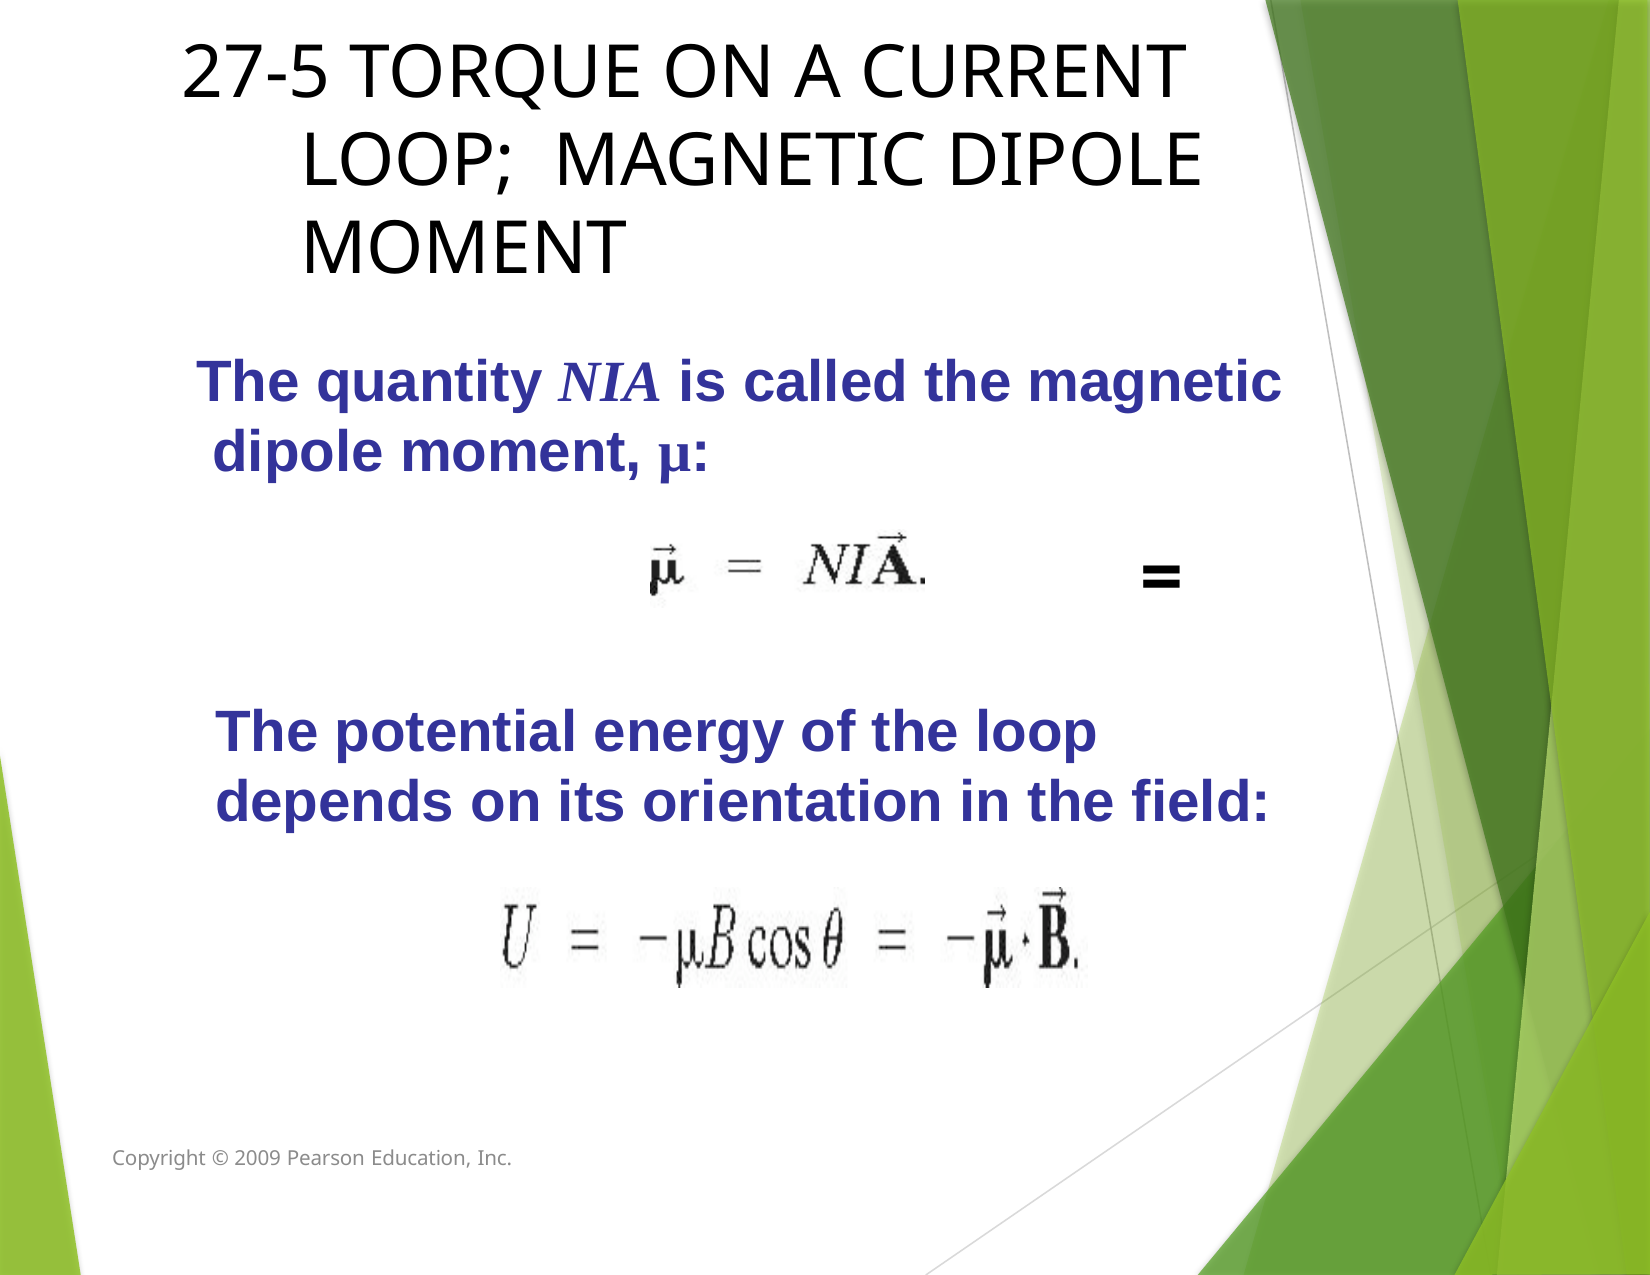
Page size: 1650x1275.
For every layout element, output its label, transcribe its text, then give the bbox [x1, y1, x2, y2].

text_box The potential energy of the loop depends on its orientation in the field: [212, 691, 1276, 834]
picture [649, 528, 926, 608]
text_box 27-5 Torque on a Current Loop; Magnetic Dipole Moment [29, 22, 1212, 289]
picture [499, 886, 1088, 988]
footer Copyright © 2009 Pearson Education, Inc. [110, 787, 945, 1275]
text_box The quantity NIA is called the magnetic dipole moment, μ: [194, 340, 1289, 483]
